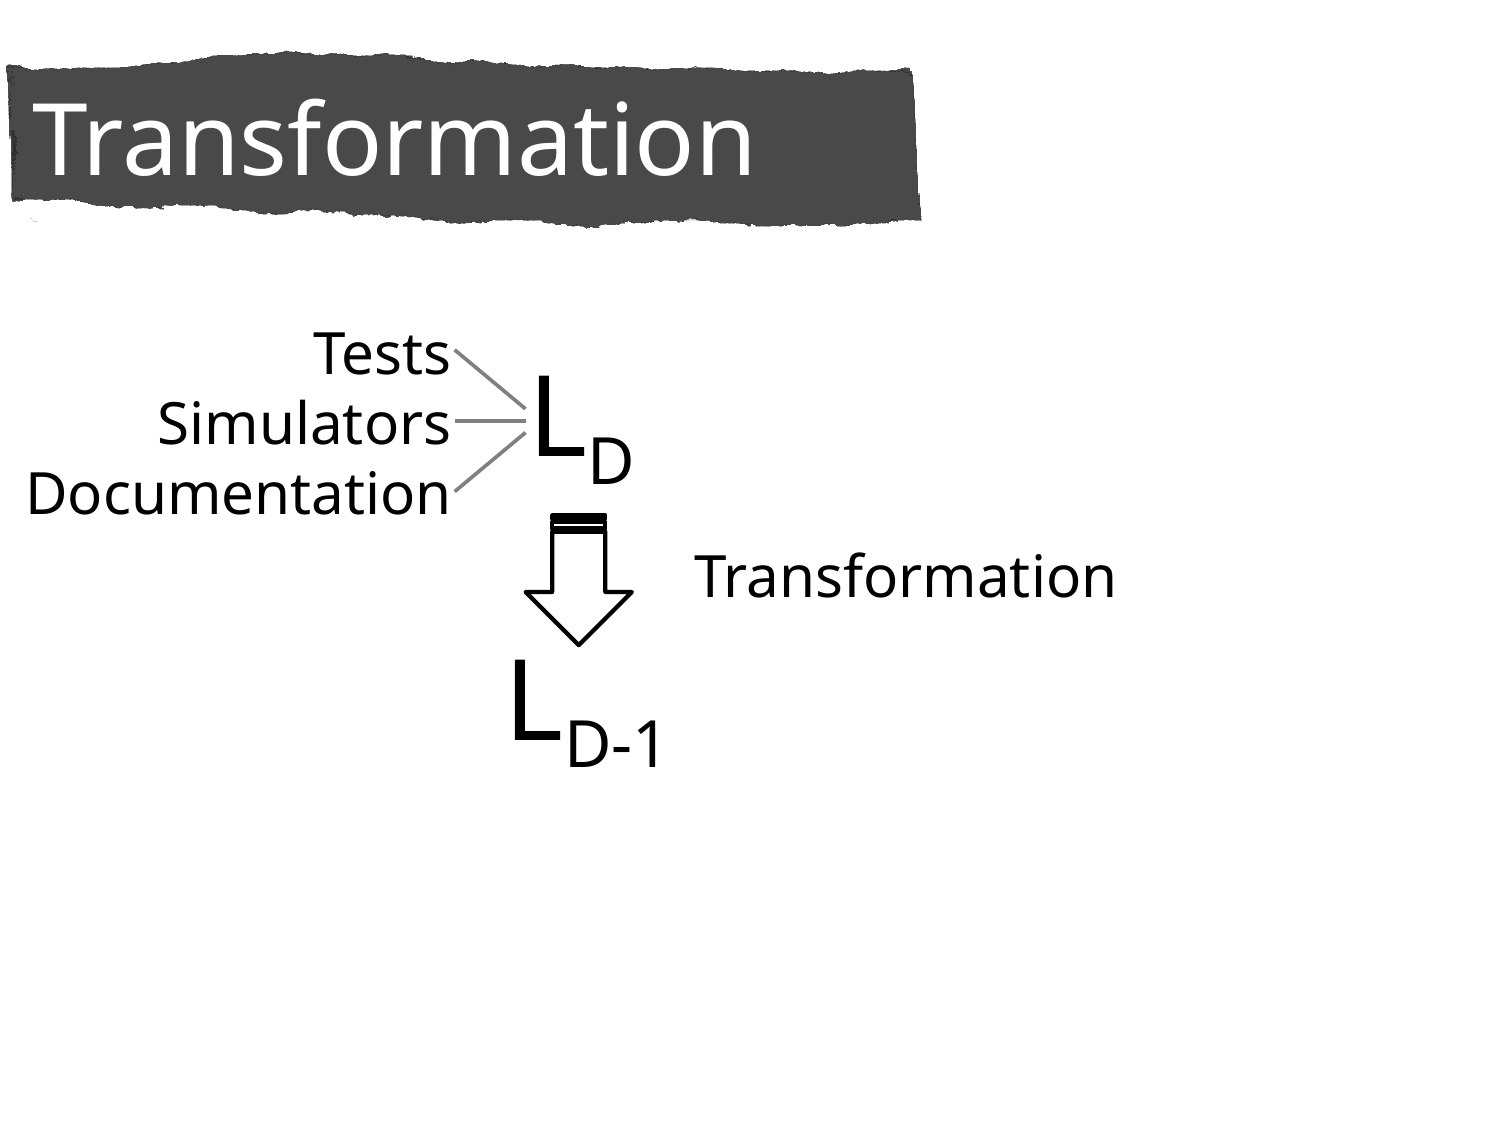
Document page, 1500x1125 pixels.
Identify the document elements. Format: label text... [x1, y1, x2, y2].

text_box Transformation [679, 515, 1235, 634]
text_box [454, 349, 526, 410]
text_box [523, 513, 634, 645]
picture [0, 46, 928, 232]
text_box Tests Simulators Documentation [0, 361, 461, 480]
text_box LD [518, 361, 880, 480]
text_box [454, 432, 526, 492]
text_box LD-1 [490, 645, 727, 764]
